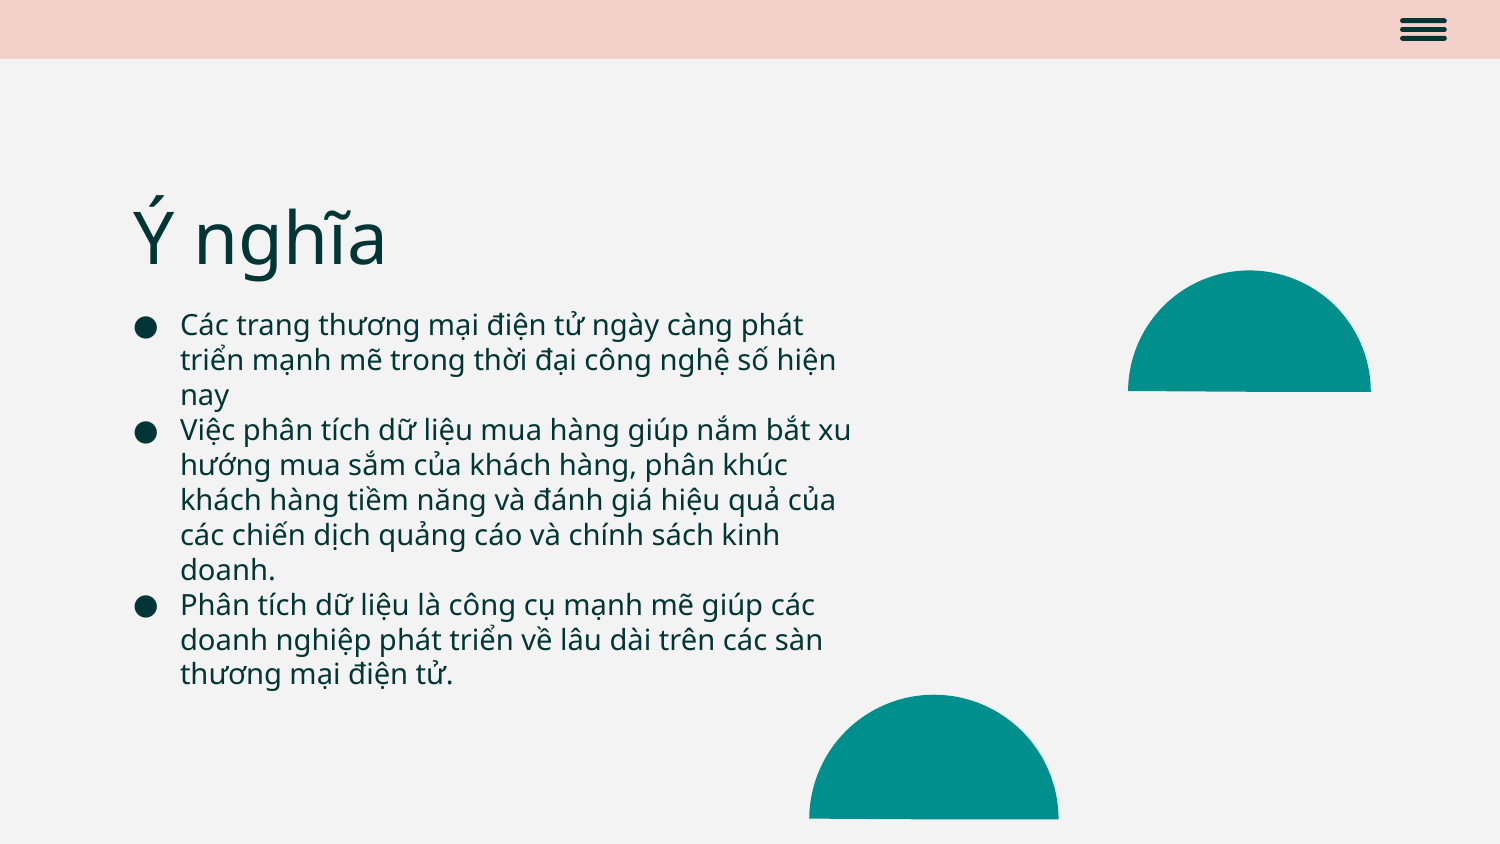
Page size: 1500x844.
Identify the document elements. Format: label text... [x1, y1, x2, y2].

text_box [809, 694, 1059, 820]
title Ý nghĩa [118, 199, 879, 294]
text_box [1128, 270, 1371, 392]
subtitle Các trang thương mại điện tử ngày càng phát triển mạnh mẽ trong thời đại công nghệ số hiện nay Việc phân tích dữ liệu mua hàng giúp nắm bắt xu hướng mua sắm của khách hàng, phân khúc khách hàng tiềm năng và đánh giá hiệu quả của các chiến dịch quảng cáo và chính sách kinh doanh. Phân tích dữ liệu là công cụ mạnh mẽ giúp các doanh nghiệp phát triển về lâu dài trên các sàn thương mại điện tử. [118, 310, 879, 688]
